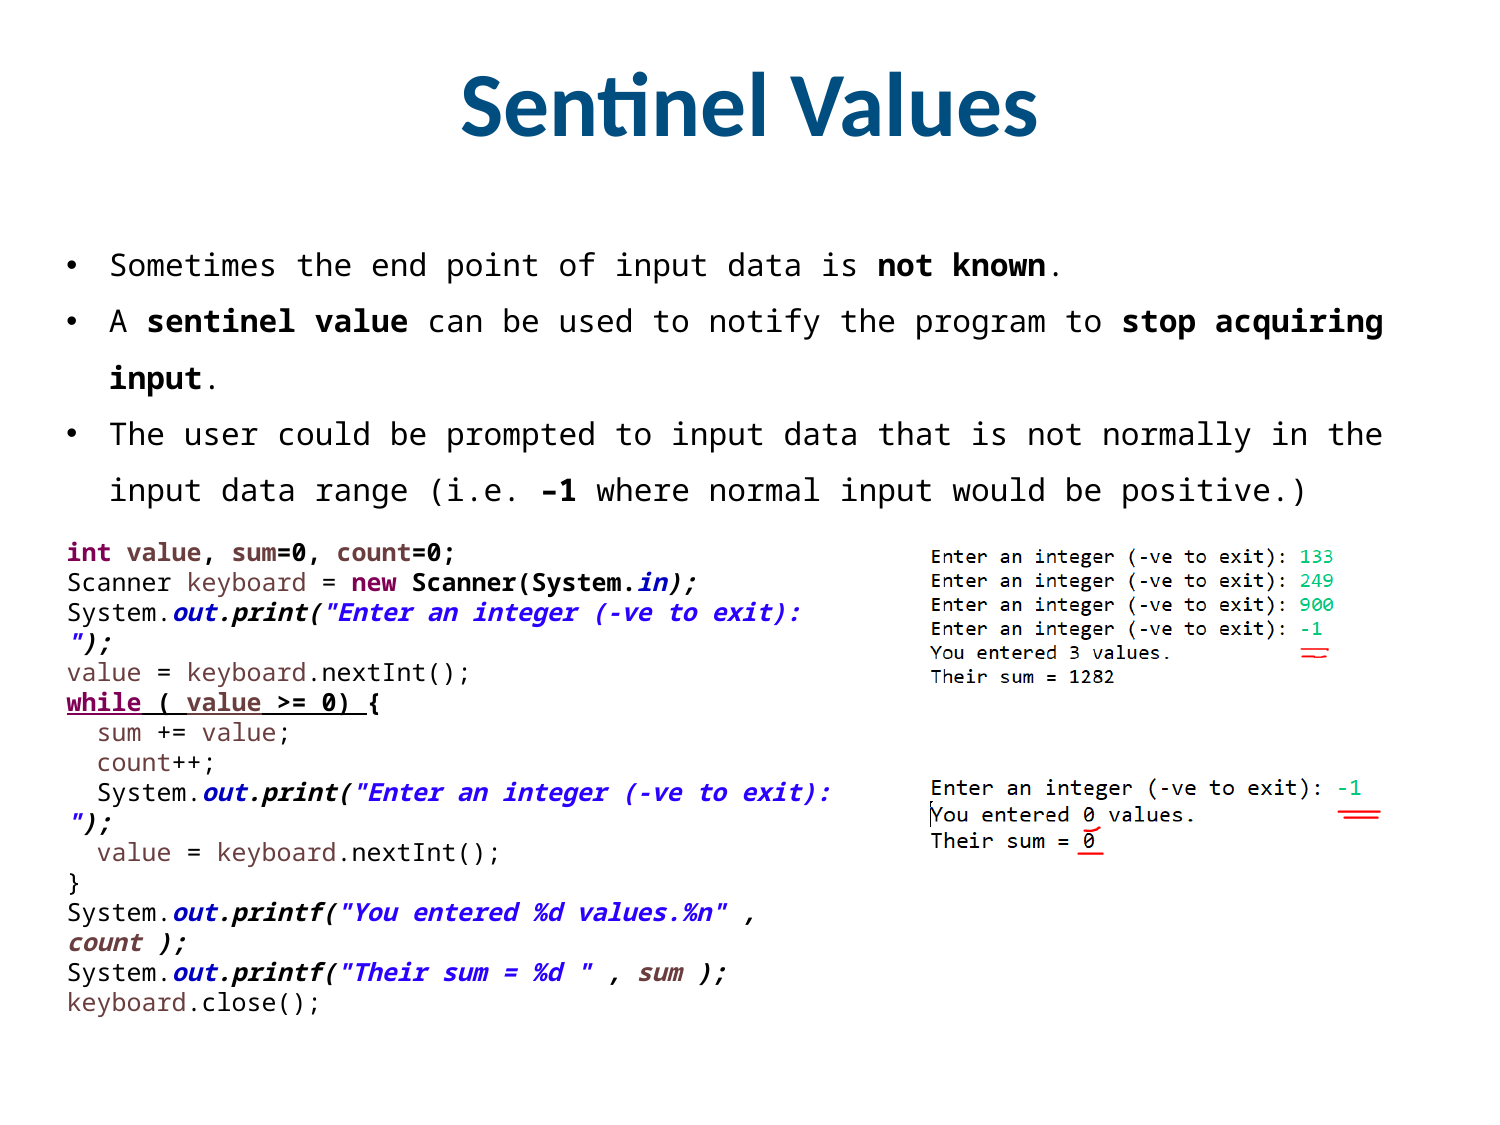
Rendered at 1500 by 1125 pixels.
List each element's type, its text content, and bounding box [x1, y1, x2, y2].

picture [928, 542, 1386, 706]
picture [928, 775, 1403, 870]
title Sentinel Values [75, 24, 1425, 175]
text_box Sometimes the end point of input data is not known. A sentinel value can be used to notify the program to stop acquiring input. The user could be prompted to input data that is not normally in the input data range (i.e. –1 where normal input would be positive.) [51, 219, 1449, 515]
text_box int value, sum=0, count=0; Scanner keyboard = new Scanner(System.in); System.out.print("Enter an integer (-ve to exit): "); value = keyboard.nextInt(); while ( value >= 0) { sum += value; count++; System.out.print("Enter an integer (-ve to exit): "); value = keyboard.nextInt(); } System.out.printf("You entered %d values.%n" , count ); System.out.printf("Their sum = %d " , sum ); keyboard.close(); [51, 529, 848, 1024]
